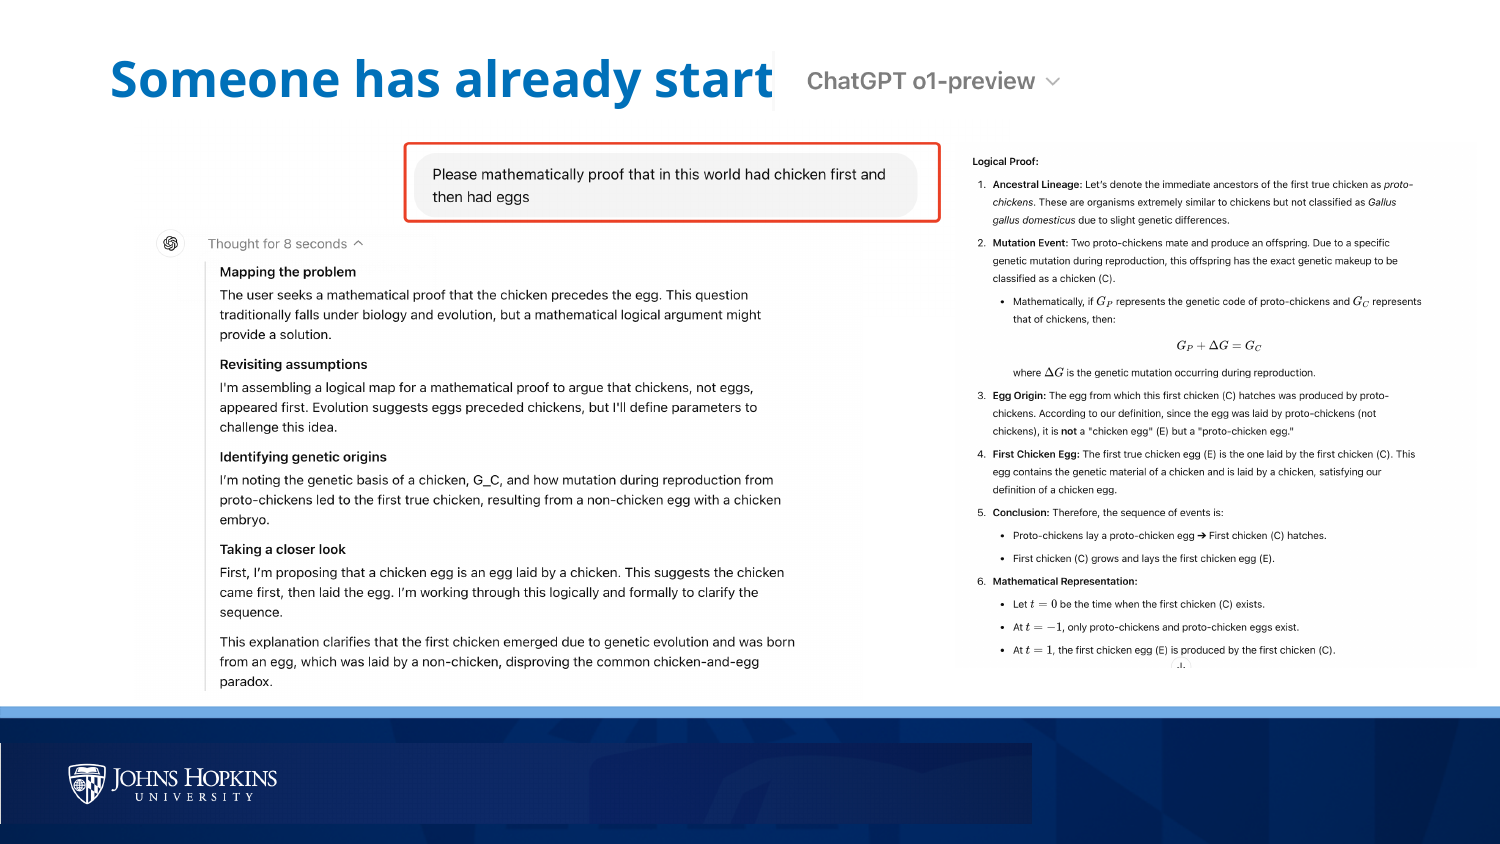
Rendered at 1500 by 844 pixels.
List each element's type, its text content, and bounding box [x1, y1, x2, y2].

title Someone has already started [99, 25, 1394, 137]
picture [0, 0, 1500, 844]
